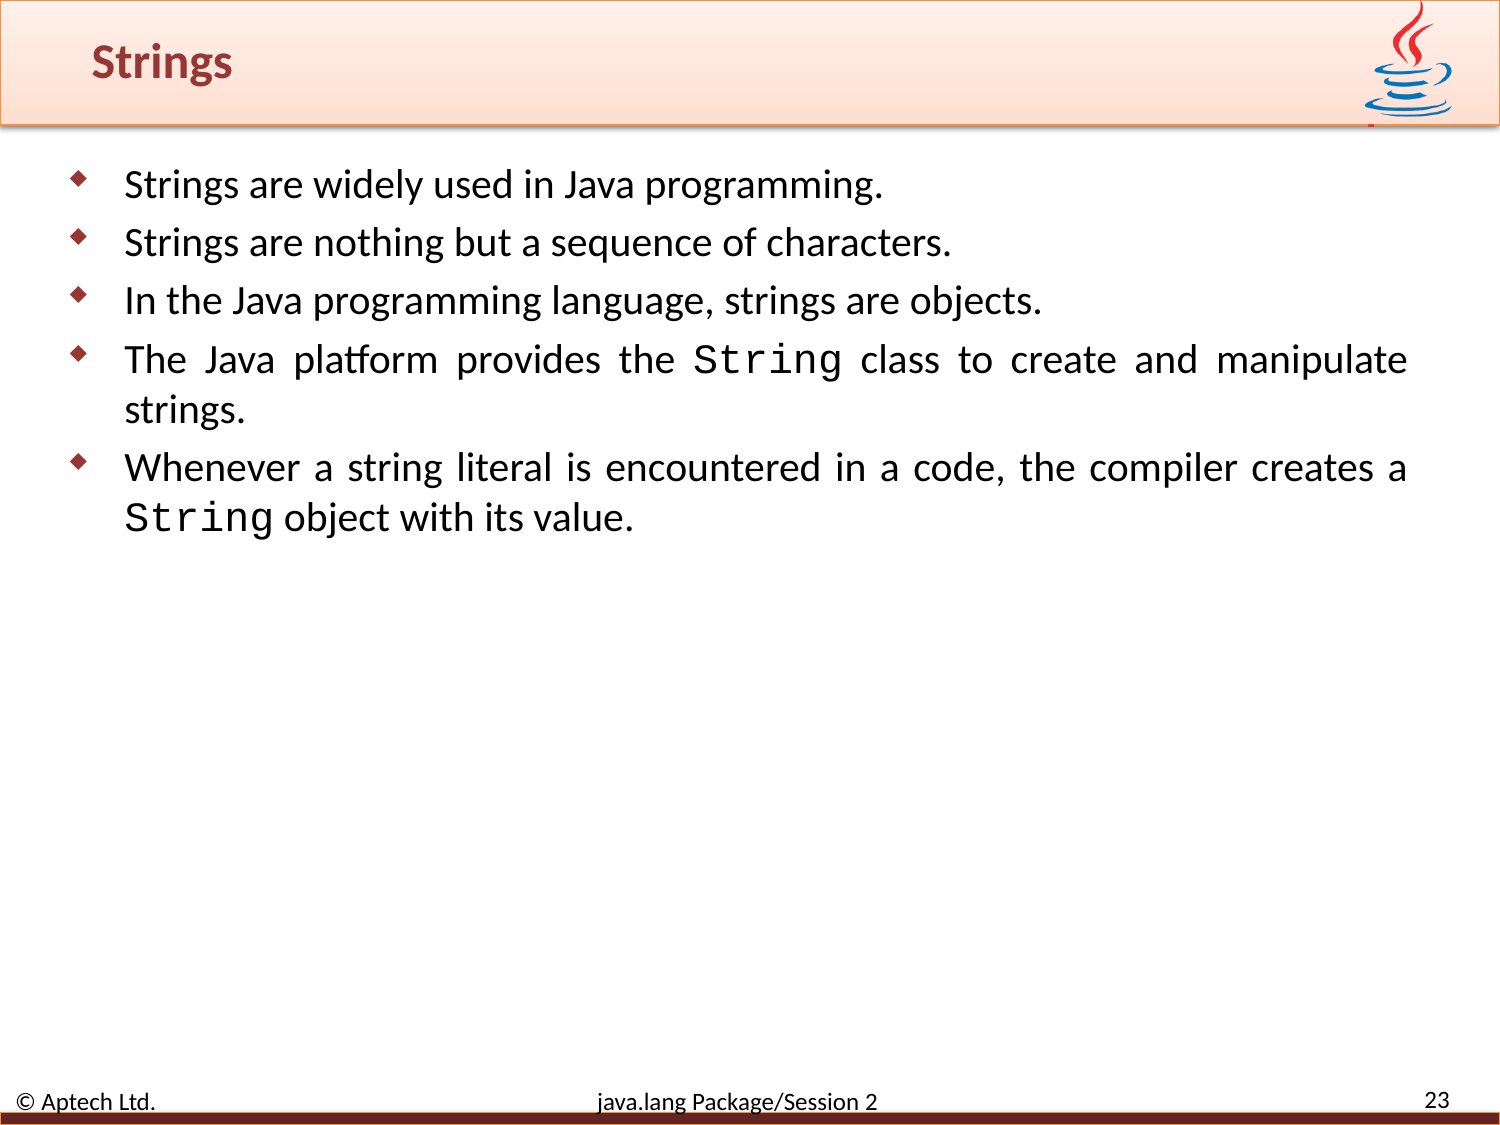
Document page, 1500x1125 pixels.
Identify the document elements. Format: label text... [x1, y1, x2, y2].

footer © Aptech Ltd. java.lang Package/Session 2 [0, 1087, 1325, 1113]
picture [1362, 0, 1454, 127]
title Strings [76, 24, 1288, 93]
list Strings are widely used in Java programming. Strings are nothing but a sequence of characters. In the Java programming language, strings are objects. The Java platform provides the String class to create and manipulate strings. Whenever a string literal is encountered in a code, the compiler creates a String object with its value. [52, 148, 1424, 1048]
slide_number 23 [1337, 1084, 1465, 1113]
